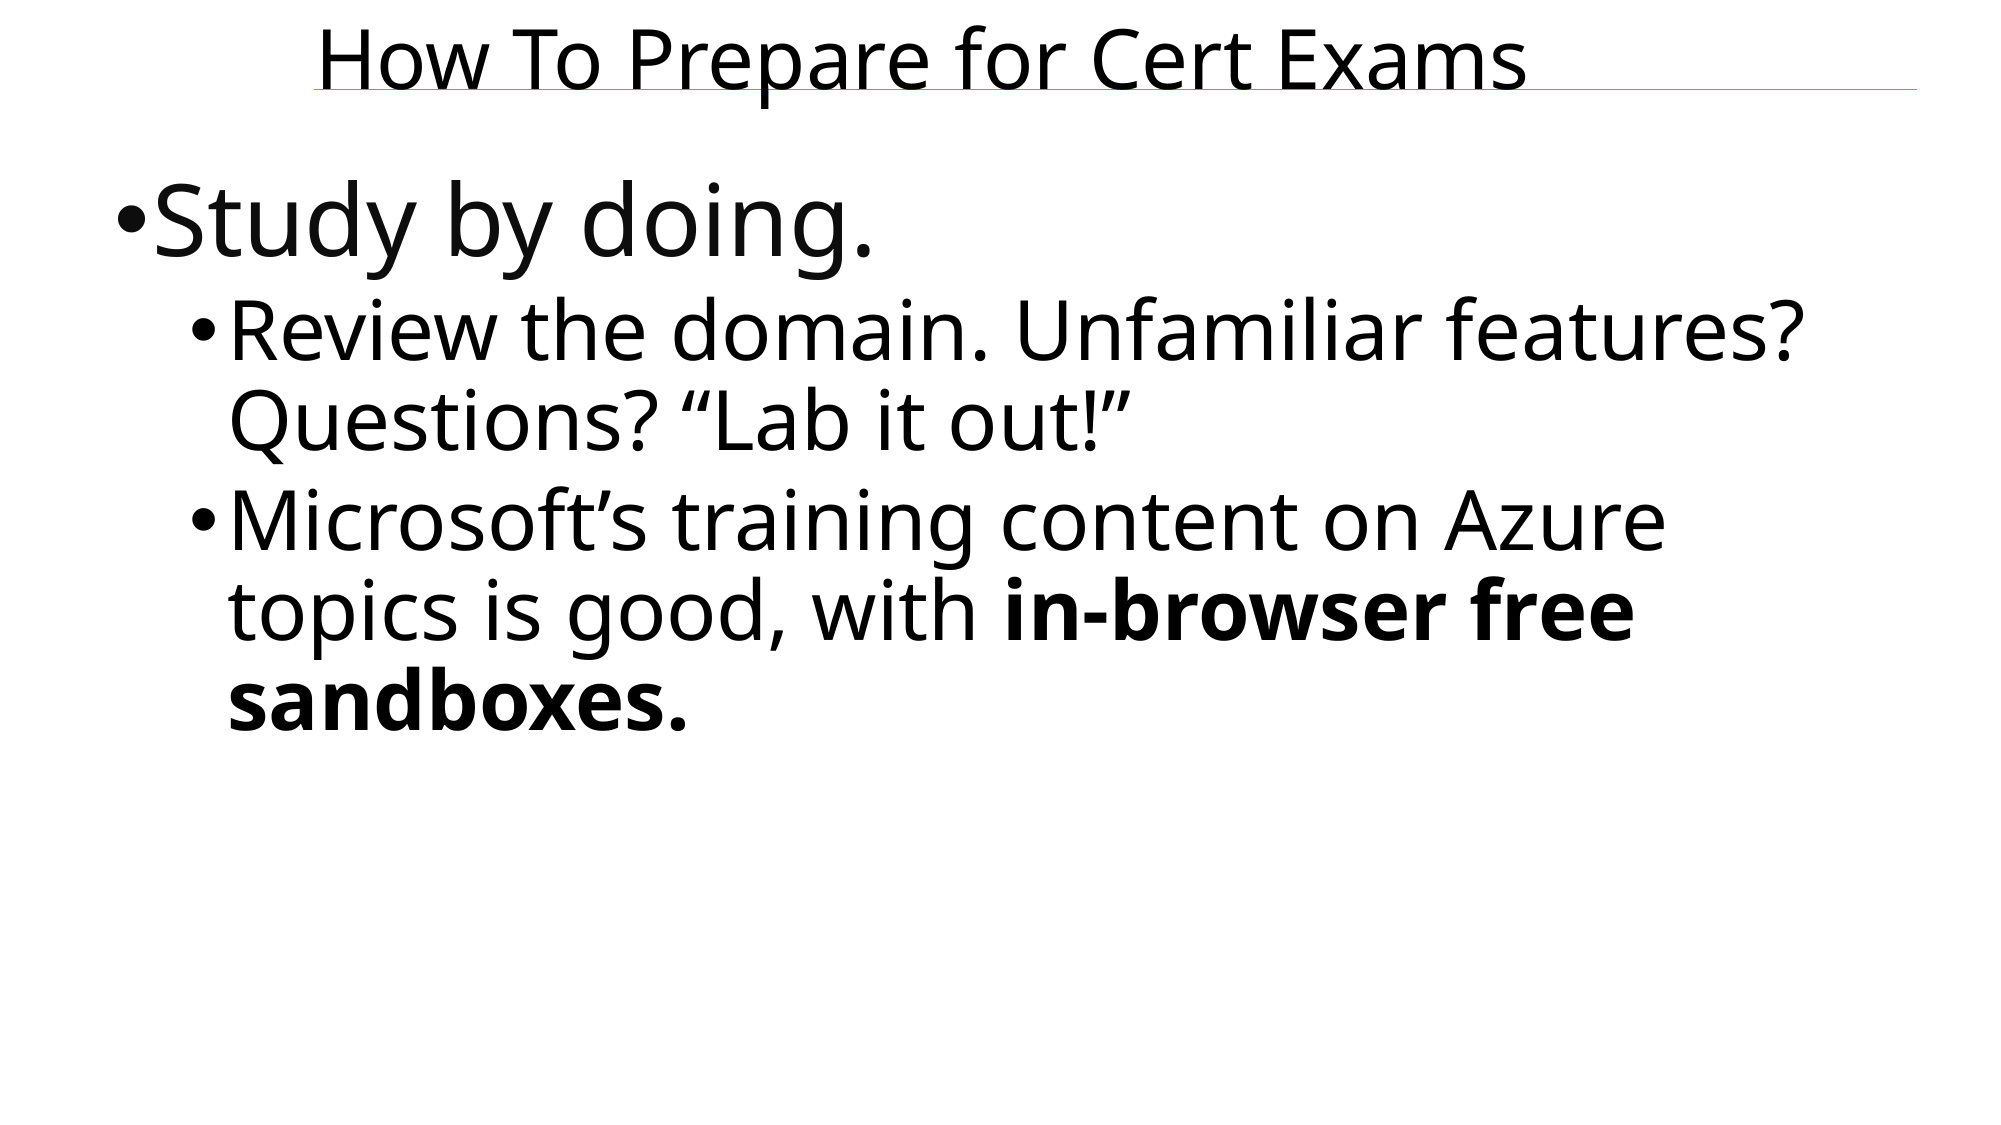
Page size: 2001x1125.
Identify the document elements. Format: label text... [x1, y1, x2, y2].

list Study by doing. Review the domain. Unfamiliar features? Questions? “Lab it out!” Microsoft’s training content on Azure topics is good, with in-browser free sandboxes. [99, 162, 1900, 963]
title How To Prepare for Cert Exams [300, 0, 1917, 125]
